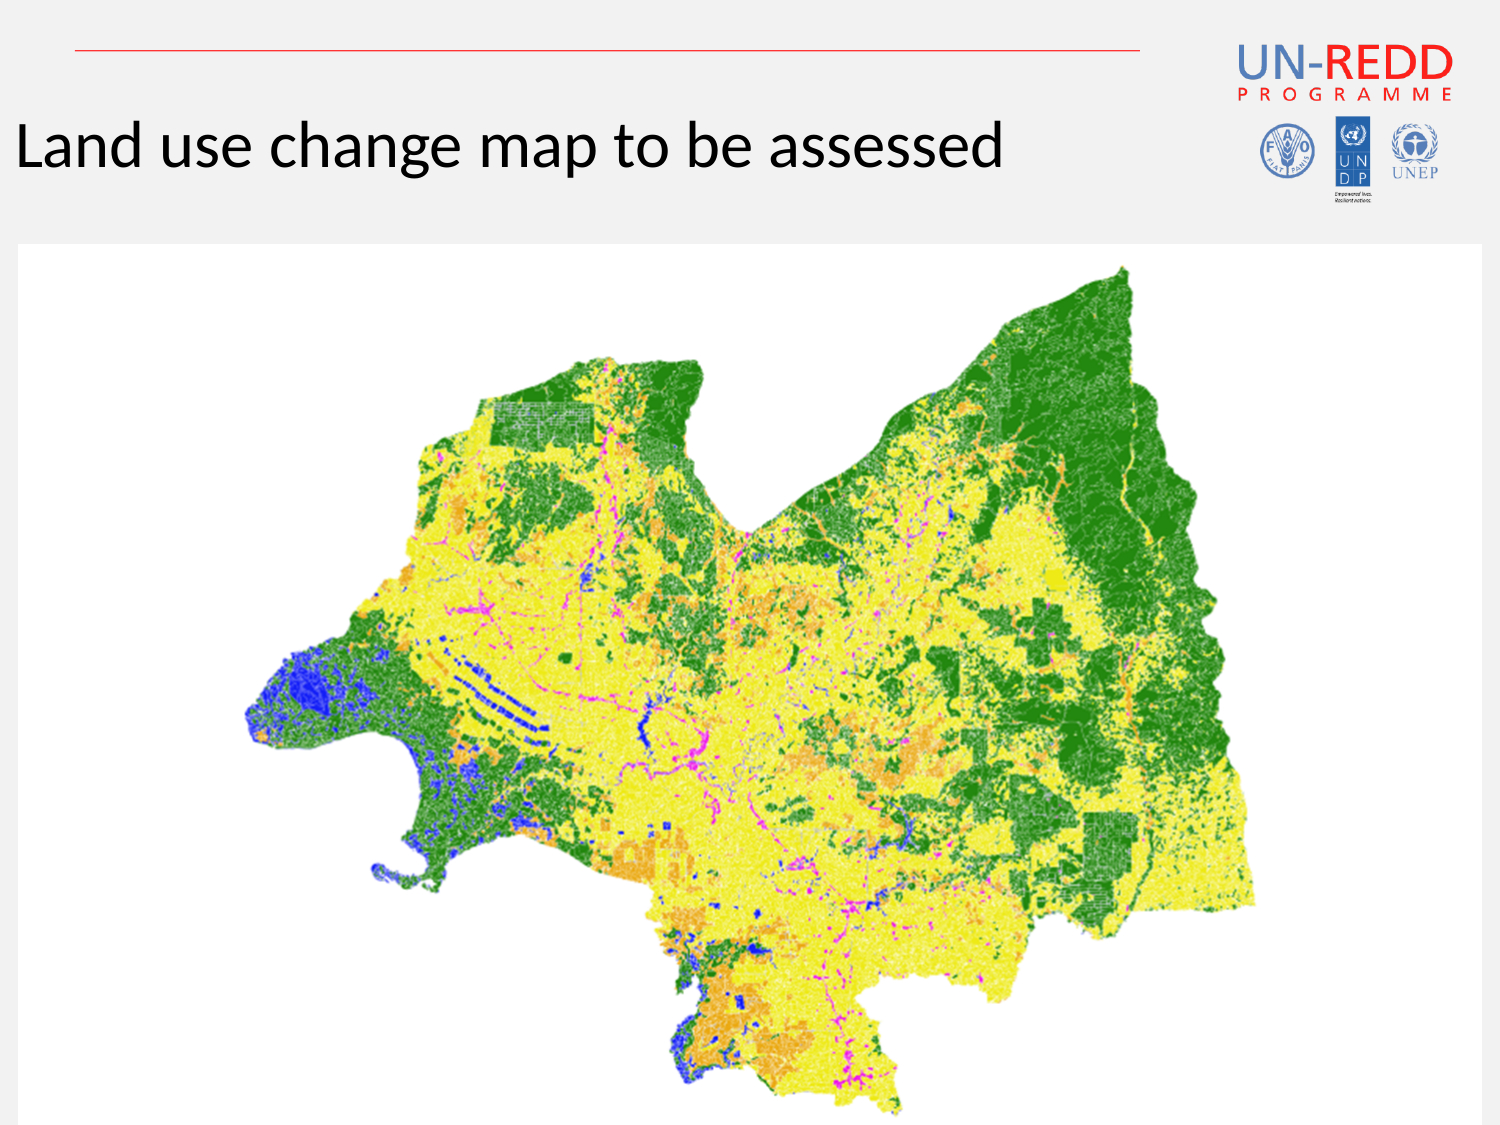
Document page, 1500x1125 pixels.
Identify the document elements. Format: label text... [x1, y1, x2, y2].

picture [18, 244, 1482, 1125]
picture [1234, 37, 1463, 105]
title Land use change map to be assessed [0, 84, 1138, 198]
picture [1260, 116, 1438, 210]
